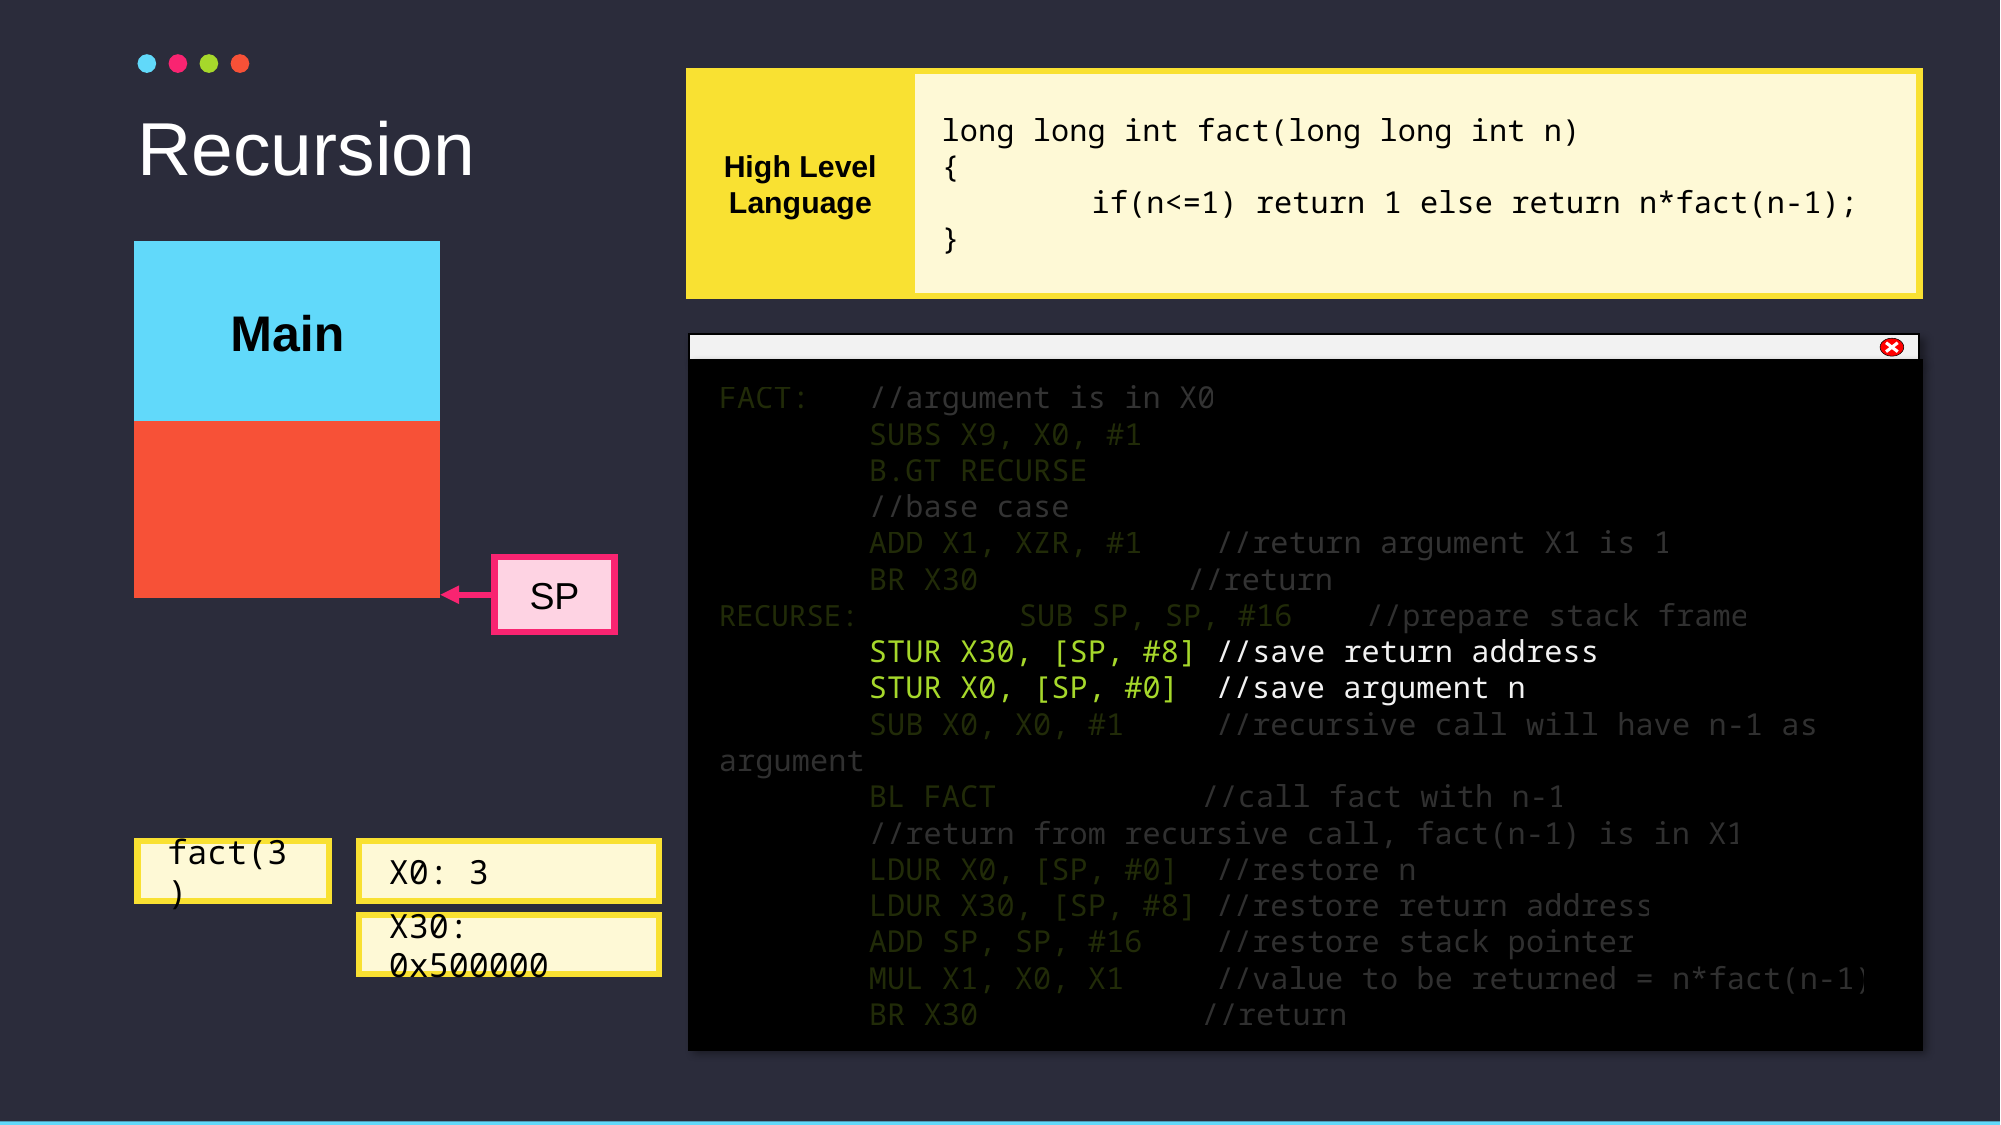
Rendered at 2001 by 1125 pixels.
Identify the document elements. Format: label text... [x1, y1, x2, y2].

text_box FACT: //argument is in X0 SUBS X9, X0, #1 B.GT RECURSE //base case ADD X1, XZR, #1 //return argument X1 is 1 BR X30 //return RECURSE: SUB SP, SP, #16 //prepare stack frame STUR X30, [SP, #8] //save return address STUR X0, [SP, #0] //save argument n SUB X0, X0, #1 //recursive call will have n-1 as argument BL FACT //call fact with n-1 //return from recursive call, fact(n-1) is in X1 LDUR X0, [SP, #0] //restore n LDUR X30, [SP, #8] //restore return address ADD SP, SP, #16 //restore stack pointer MUL X1, X0, X1 //value to be returned = n*fact(n-1) BR X30 //return [688, 359, 1923, 1051]
text_box X0: 3 [358, 840, 660, 902]
text_box long long int fact(long long int n) { if(n<=1) return 1 else return n*fact(n-1); } [911, 70, 1920, 297]
text_box High Level Language [688, 70, 911, 297]
text_box SP [493, 556, 616, 633]
text_box fact(3) [136, 840, 330, 902]
text_box [136, 420, 438, 596]
text_box [688, 333, 1920, 359]
text_box Main [136, 243, 438, 419]
title Recursion [137, 111, 688, 193]
text_box X30: 0x500000 [358, 914, 660, 975]
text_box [1880, 338, 1904, 357]
